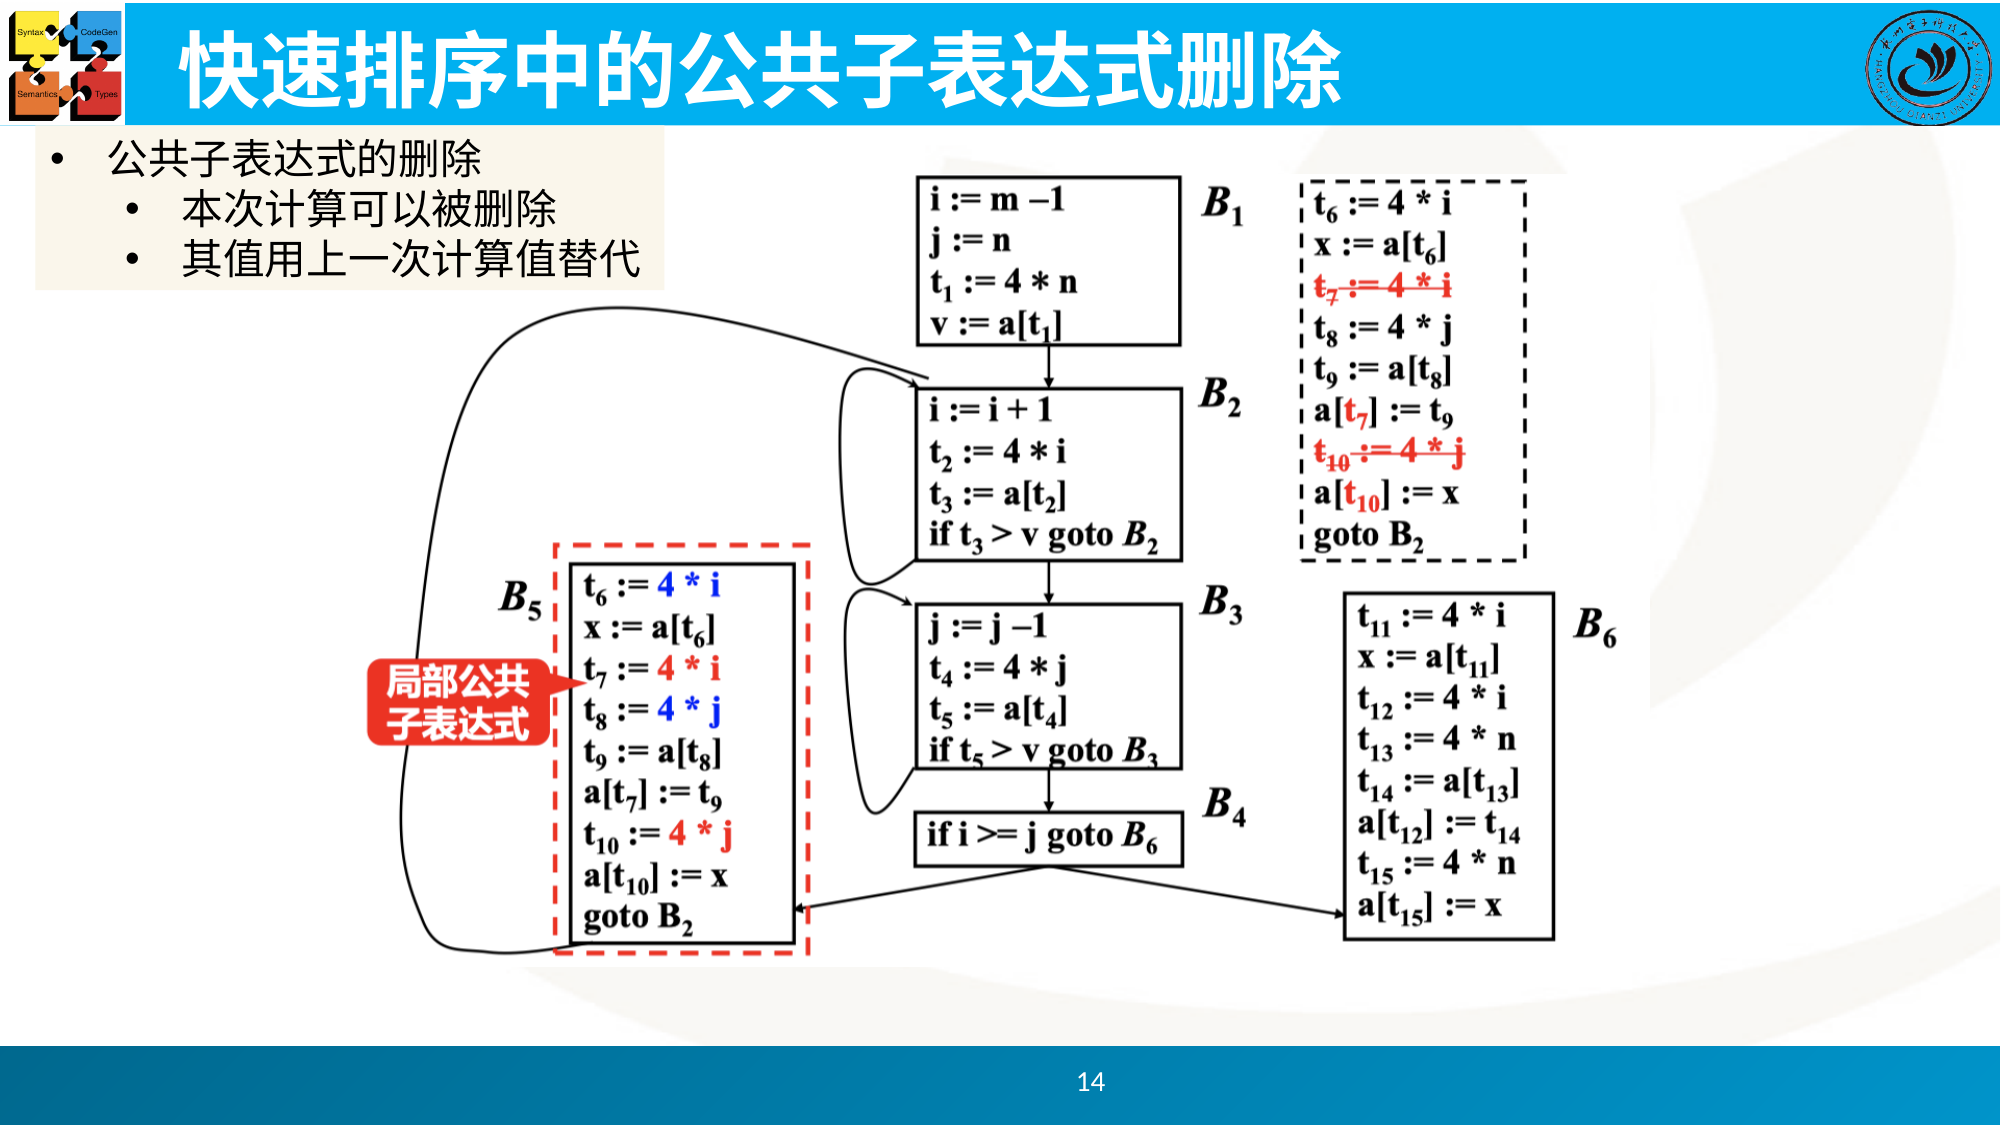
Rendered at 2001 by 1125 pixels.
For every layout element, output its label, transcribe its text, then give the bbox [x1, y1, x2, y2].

title 快速排序中的公共子表达式删除 [162, 6, 1934, 126]
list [349, 174, 1651, 967]
text_box 公共子表达式的删除 本次计算可以被删除 其值用上一次计算值替代 [35, 125, 665, 291]
slide_number 14 [873, 1042, 1308, 1118]
